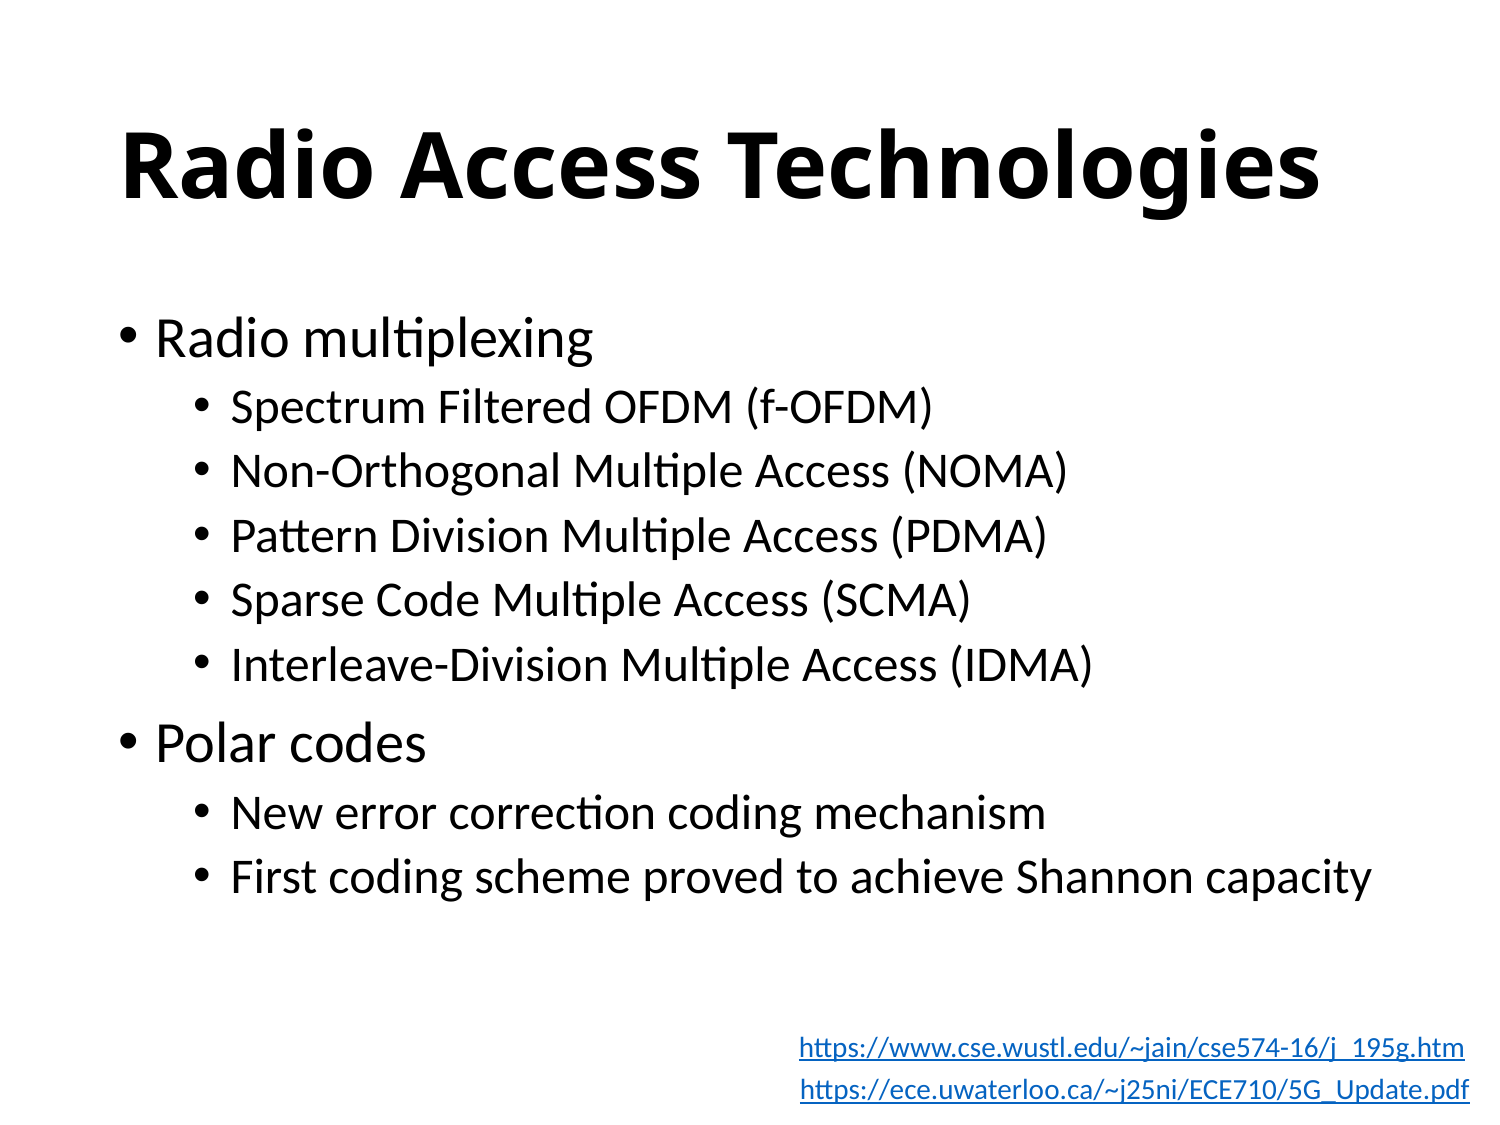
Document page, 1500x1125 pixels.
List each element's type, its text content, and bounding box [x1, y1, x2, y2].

list Radio multiplexing Spectrum Filtered OFDM (f-OFDM) Non-Orthogonal Multiple Access (NOMA) Pattern Division Multiple Access (PDMA) Sparse Code Multiple Access (SCMA) Interleave-Division Multiple Access (IDMA) Polar codes New error correction coding mechanism First coding scheme proved to achieve Shannon capacity [103, 299, 1397, 1014]
title Radio Access Technologies [103, 59, 1397, 278]
text_box https://ece.uwaterloo.ca/~j25ni/ECE710/5G_Update.pdf [721, 1063, 1500, 1113]
text_box https://www.cse.wustl.edu/~jain/cse574-16/j_195g.htm [749, 1020, 1500, 1071]
